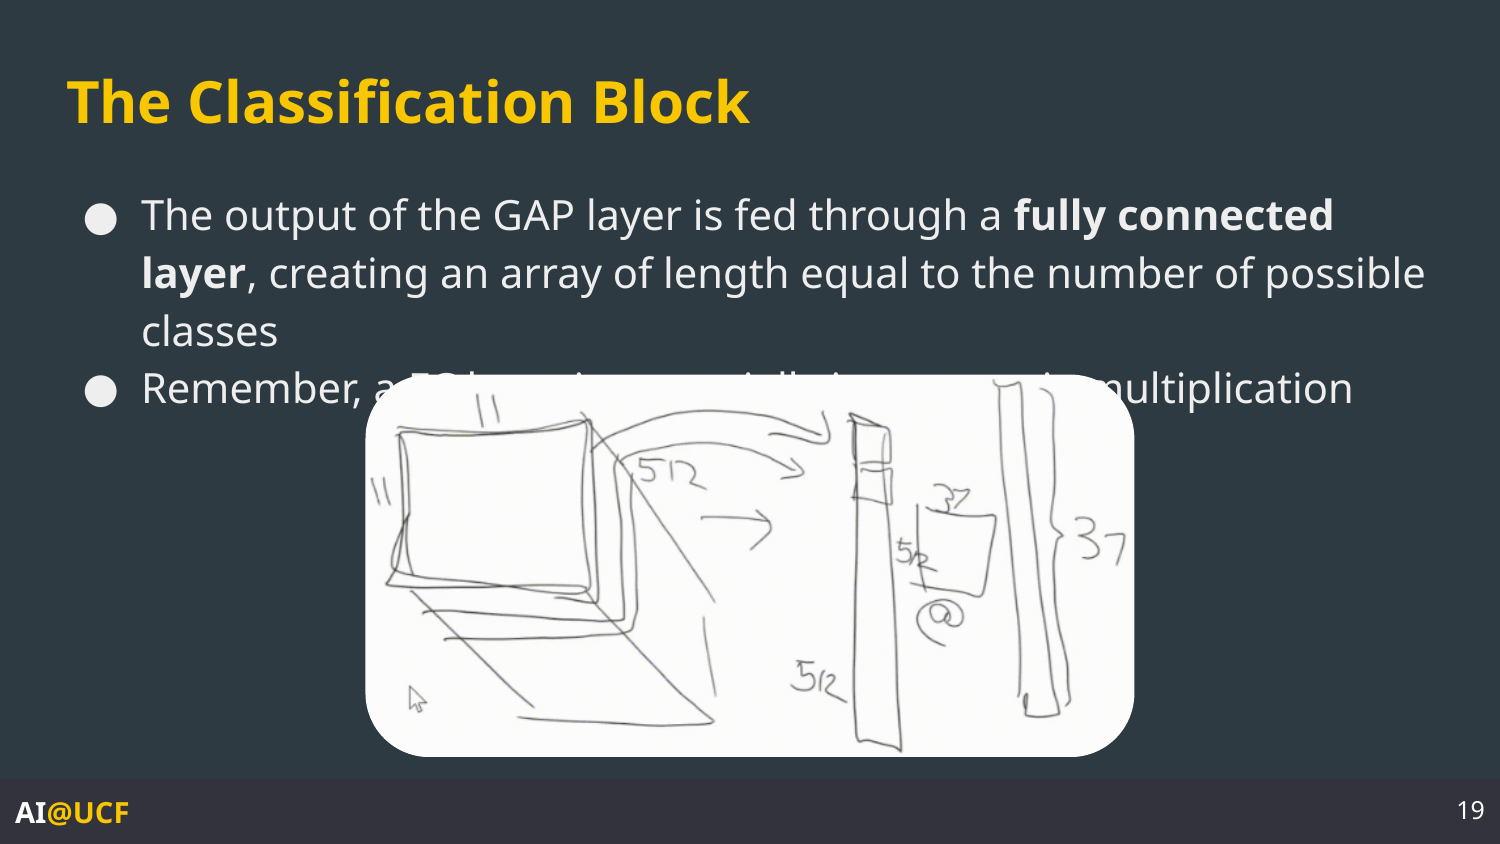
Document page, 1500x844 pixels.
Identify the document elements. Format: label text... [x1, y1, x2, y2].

picture [365, 374, 1135, 758]
list The output of the GAP layer is fed through a fully connected layer, creating an array of length equal to the number of possible classes Remember, a FC layer is essentially just a matrix multiplication [51, 166, 1449, 758]
slide_number 19 [1410, 779, 1500, 844]
title The Classification Block [51, 50, 1449, 145]
